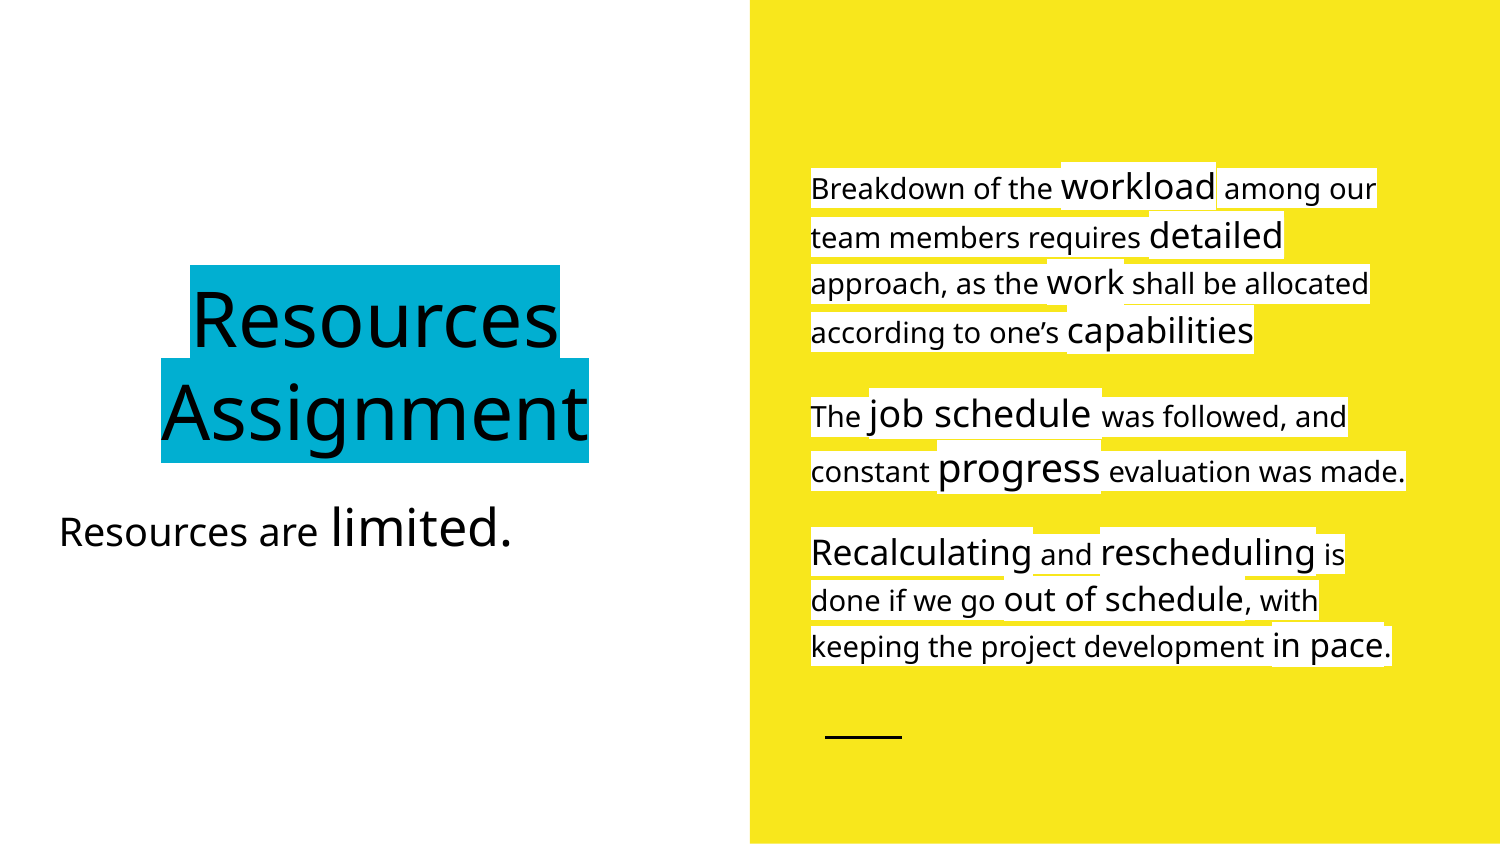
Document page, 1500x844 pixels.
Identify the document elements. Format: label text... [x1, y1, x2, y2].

list Breakdown of the workload among our team members requires detailed approach, as the work shall be allocated according to one’s capabilities The job schedule was followed, and constant progress evaluation was made. Recalculating and rescheduling is done if we go out of schedule, with keeping the project development in pace. [795, 109, 1426, 797]
title Resources Assignment [43, 177, 708, 471]
subtitle Resources are limited. [43, 479, 708, 700]
